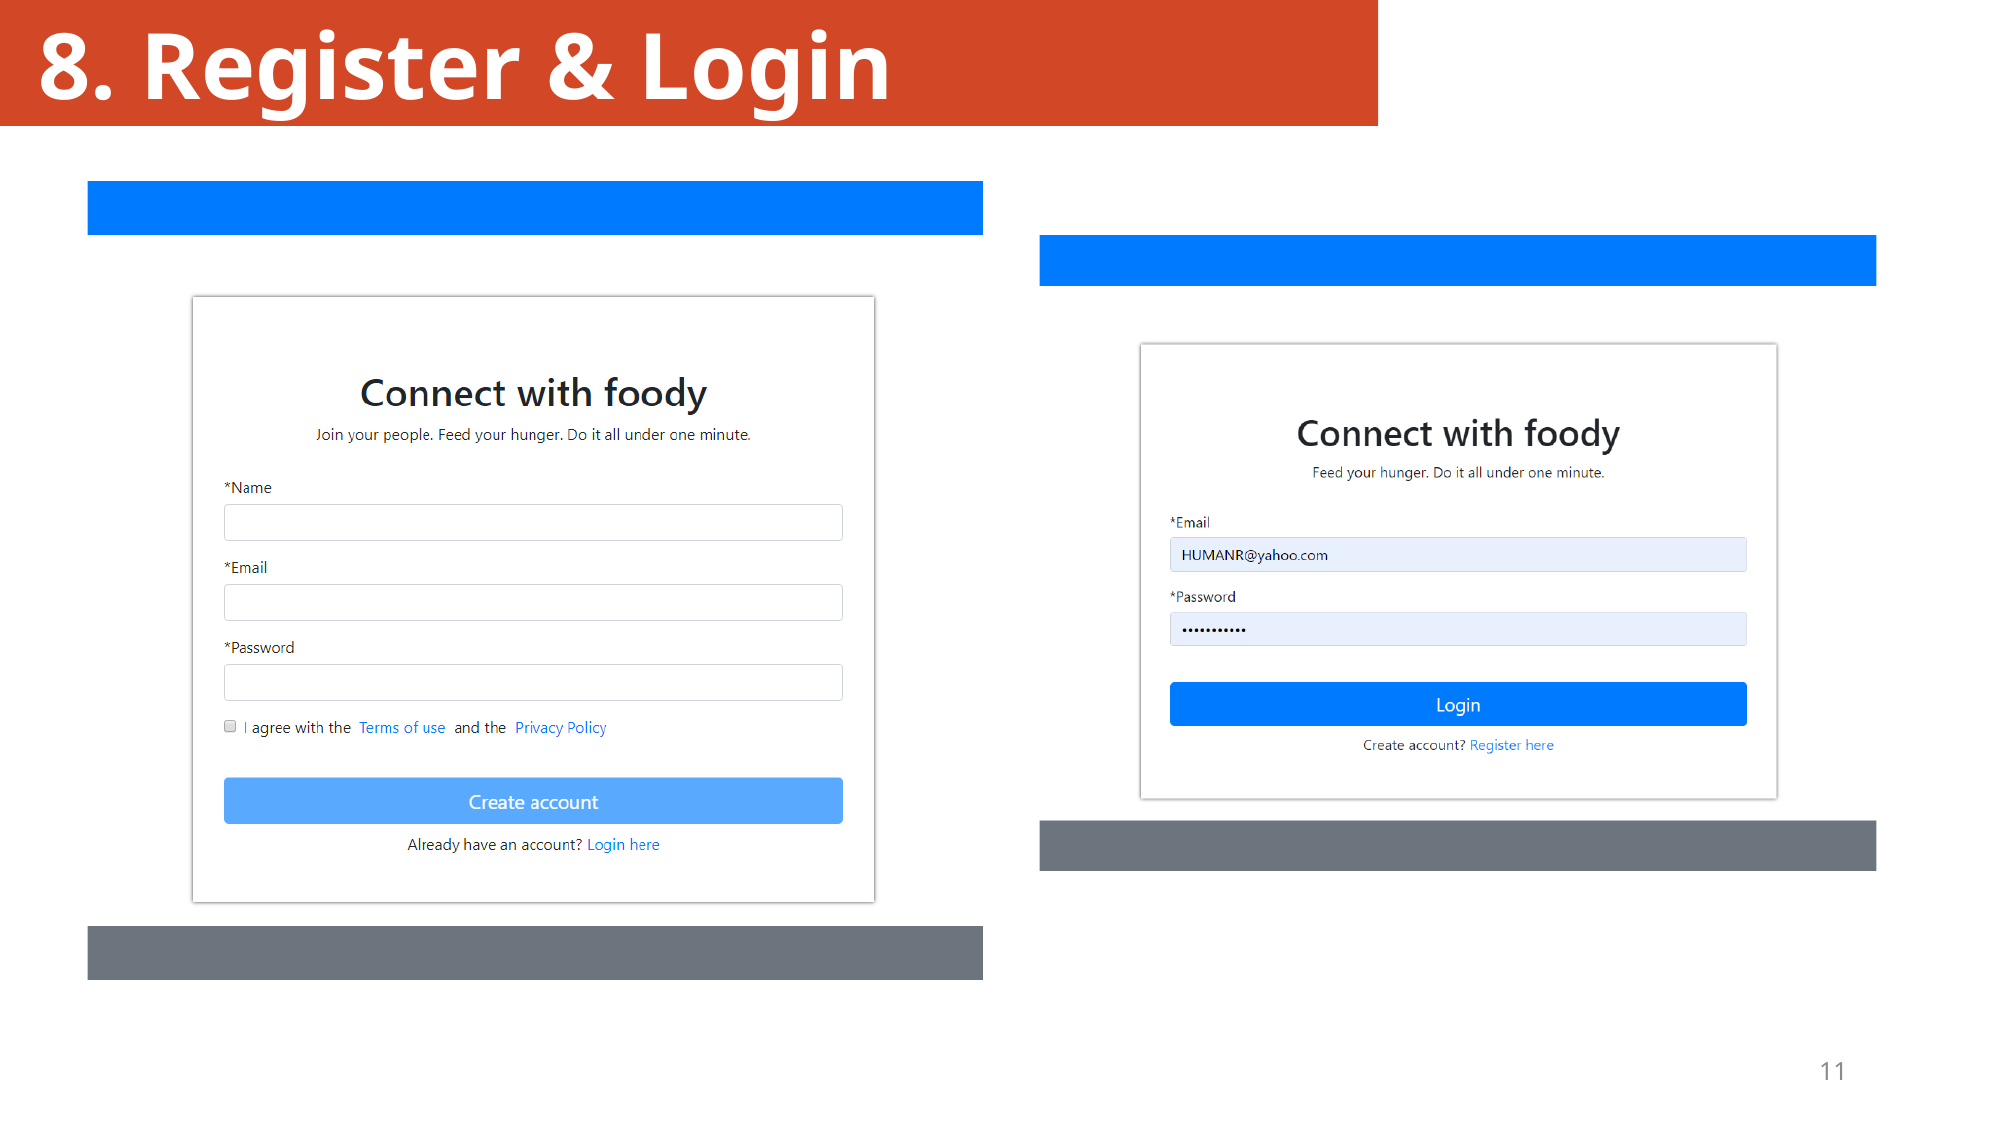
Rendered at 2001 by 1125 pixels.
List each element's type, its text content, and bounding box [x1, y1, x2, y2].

text_box 8. Register & Login [0, 0, 1379, 126]
picture [1039, 235, 1877, 876]
picture [87, 180, 984, 1076]
text_box 11 [1325, 1042, 1863, 1103]
